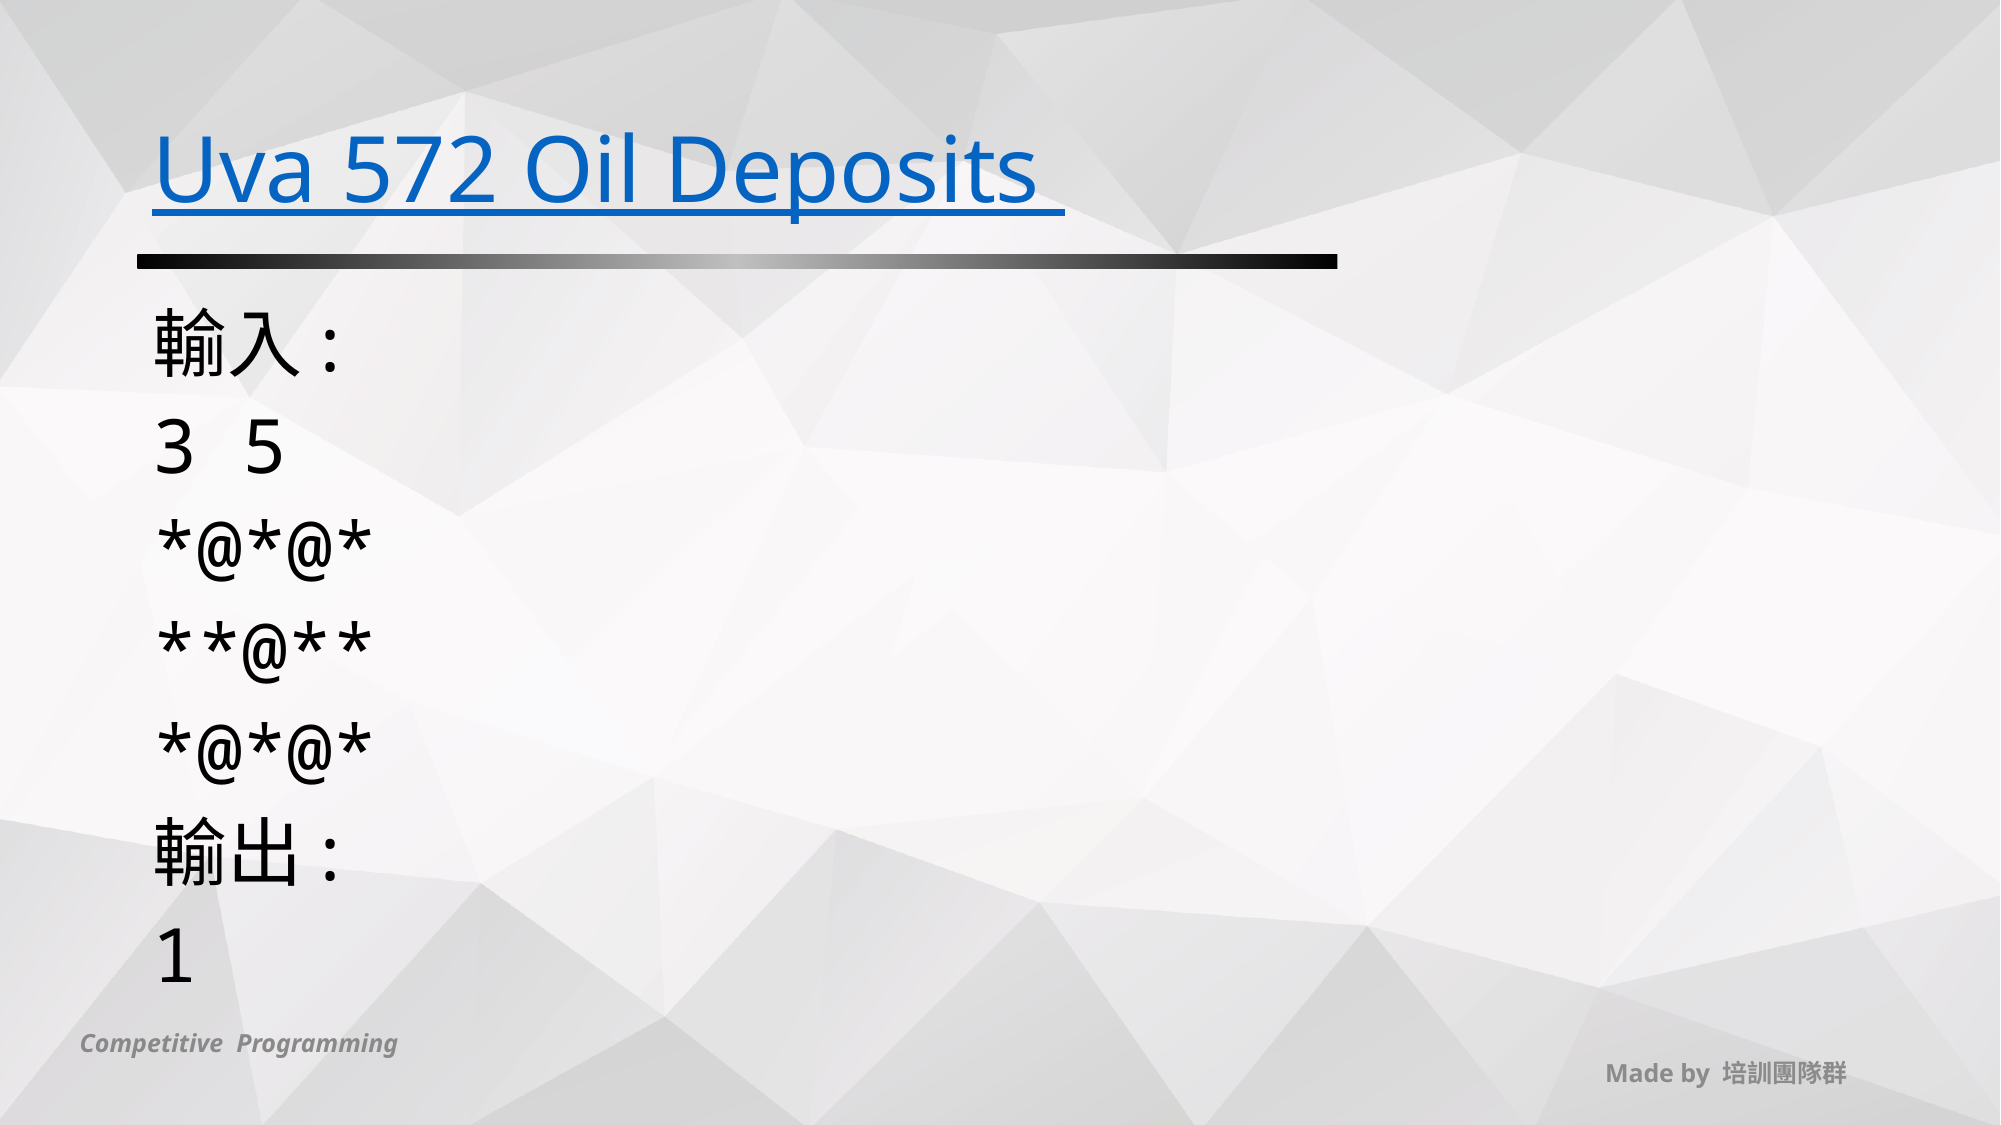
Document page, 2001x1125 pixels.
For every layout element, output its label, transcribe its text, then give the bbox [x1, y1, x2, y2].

list 輸入: 3 5 *@*@* **@** *@*@* 輸出: 1 [137, 299, 1863, 1014]
picture [0, 0, 2000, 1125]
title Uva 572 Oil Deposits [137, 59, 1863, 278]
